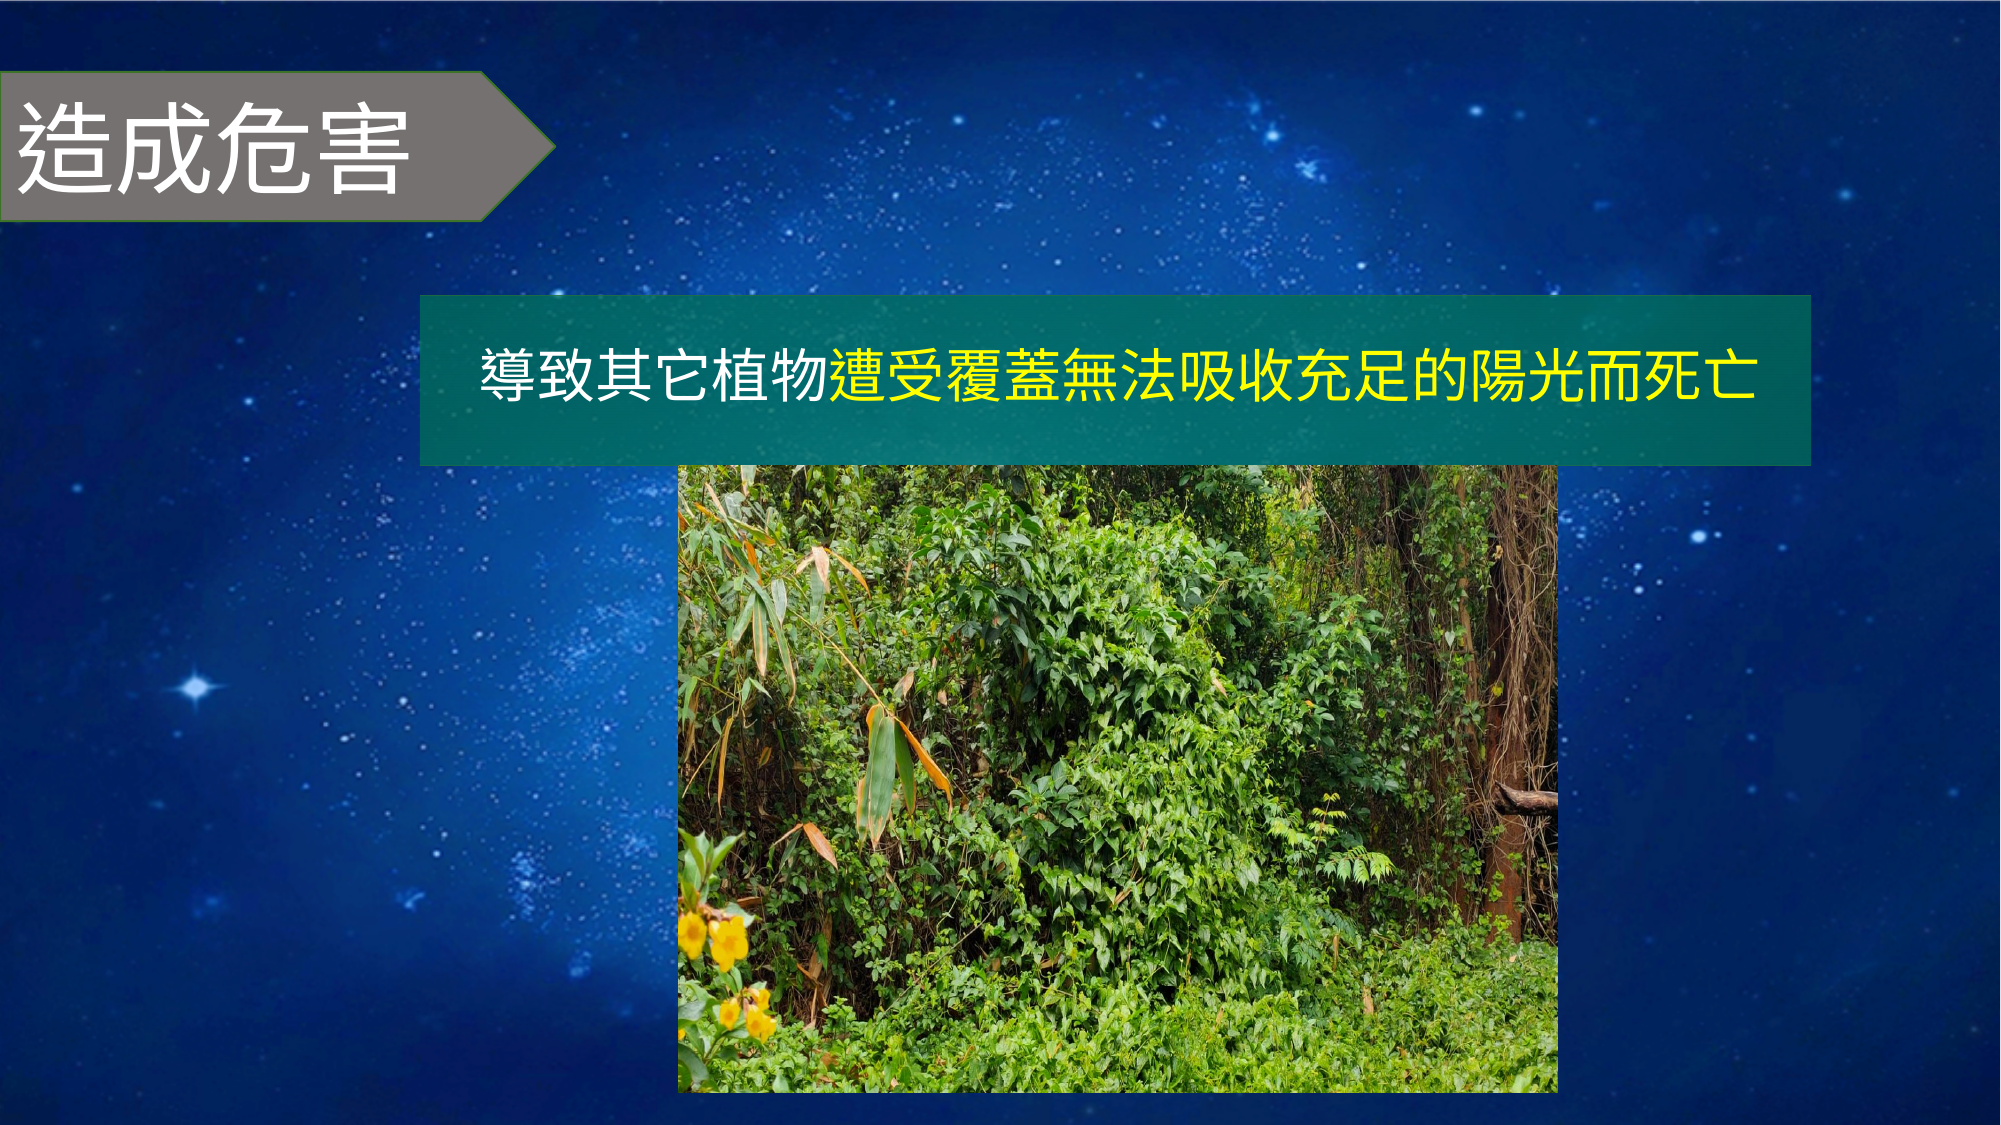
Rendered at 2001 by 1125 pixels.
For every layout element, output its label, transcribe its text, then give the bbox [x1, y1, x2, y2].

picture [0, 0, 2001, 1125]
text_box 造成危害 [0, 71, 556, 222]
